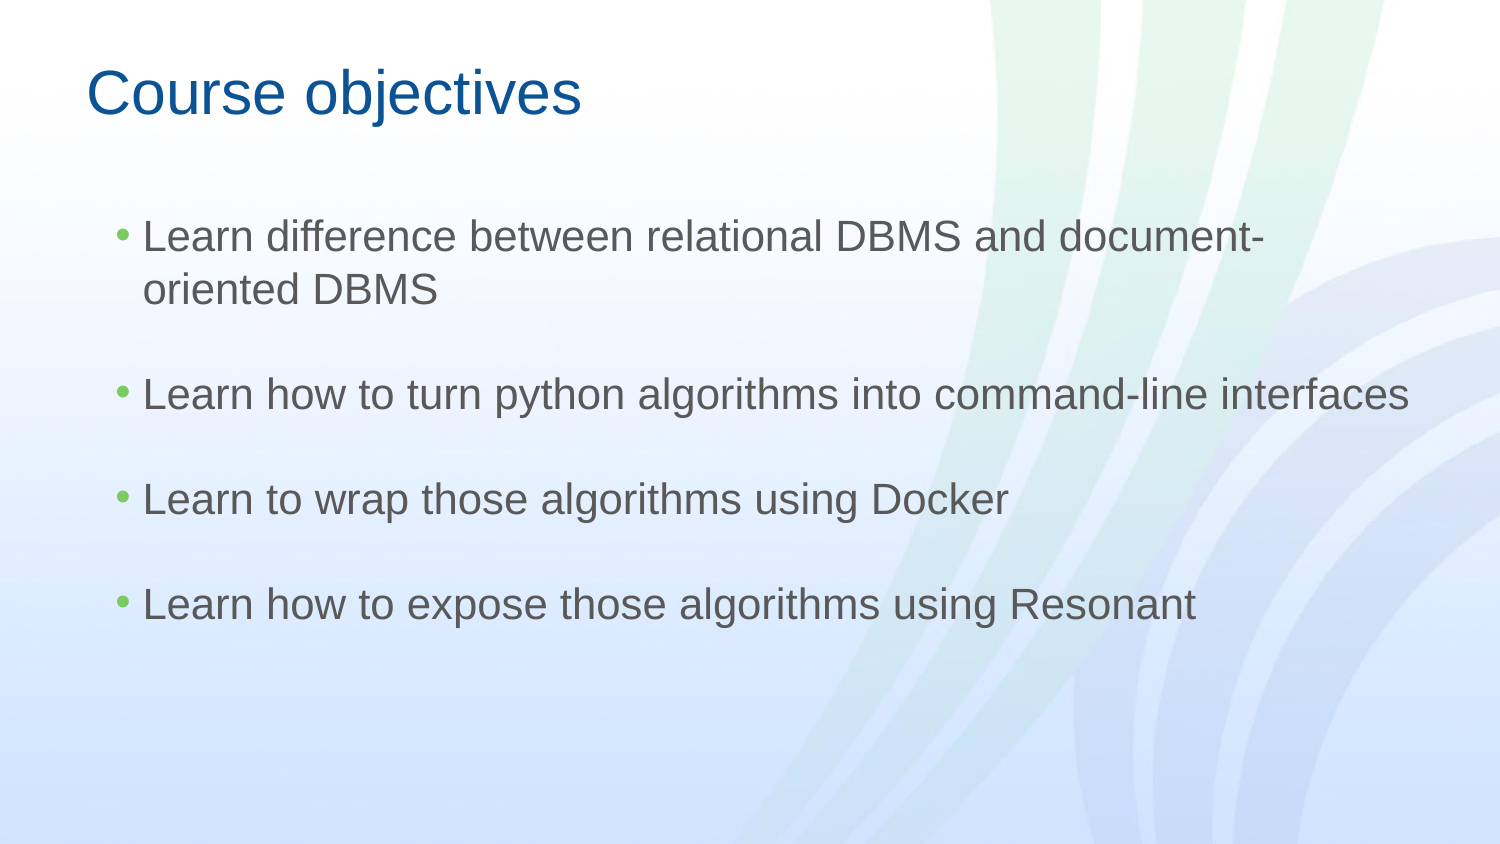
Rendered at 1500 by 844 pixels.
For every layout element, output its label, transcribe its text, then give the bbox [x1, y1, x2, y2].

title Course objectives [75, 18, 1425, 160]
list Learn difference between relational DBMS and document-oriented DBMS Learn how to turn python algorithms into command-line interfaces Learn to wrap those algorithms using Docker Learn how to expose those algorithms using Resonant [75, 196, 1425, 754]
picture [0, 0, 1500, 844]
